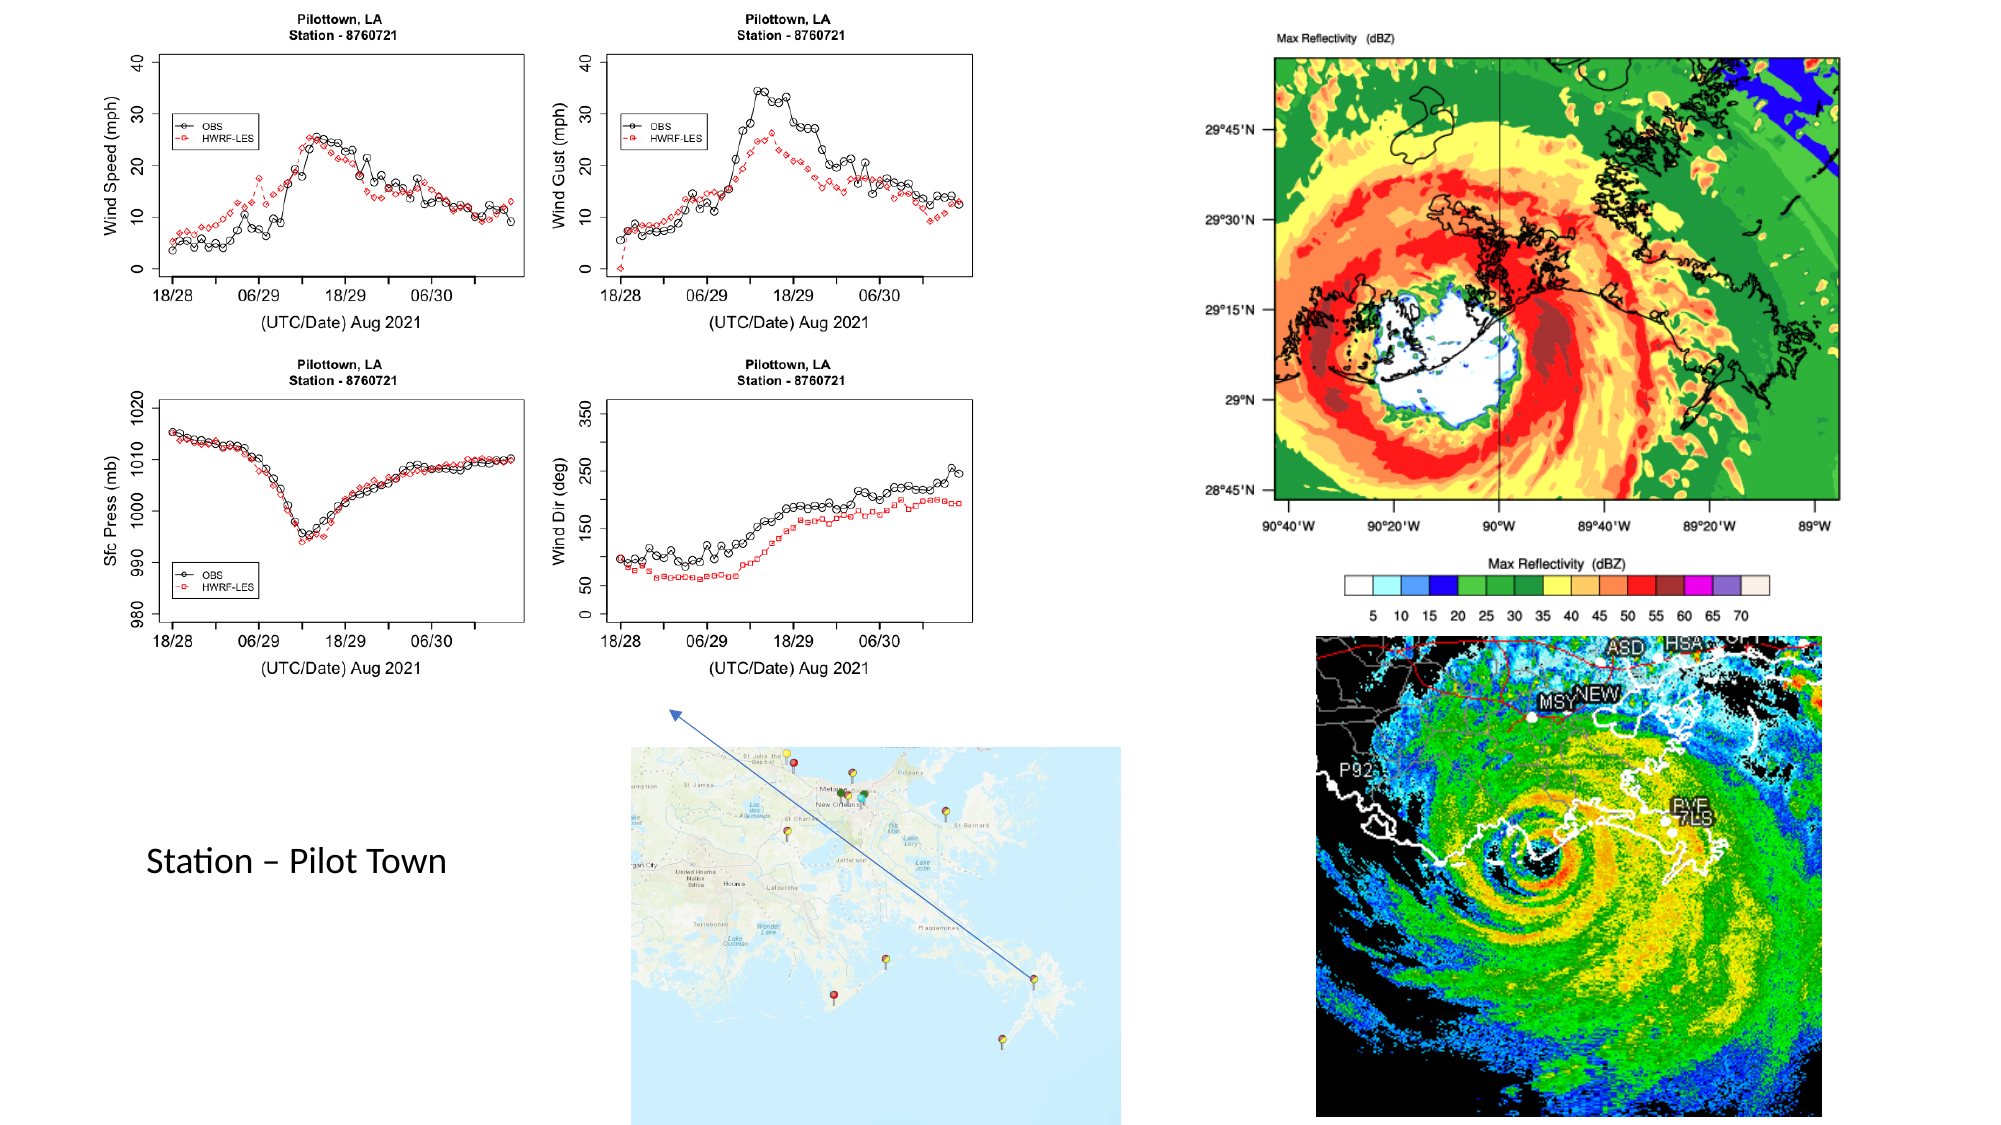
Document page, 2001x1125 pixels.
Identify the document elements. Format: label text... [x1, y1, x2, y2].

picture [1316, 996, 1329, 1006]
picture [1316, 636, 1822, 1117]
text_box Station – Pilot Town [131, 829, 581, 889]
picture [1324, 861, 1335, 876]
picture [631, 747, 1121, 1125]
picture [104, 0, 1001, 690]
picture [1316, 973, 1328, 996]
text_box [668, 709, 1032, 980]
picture [1193, 21, 1863, 631]
